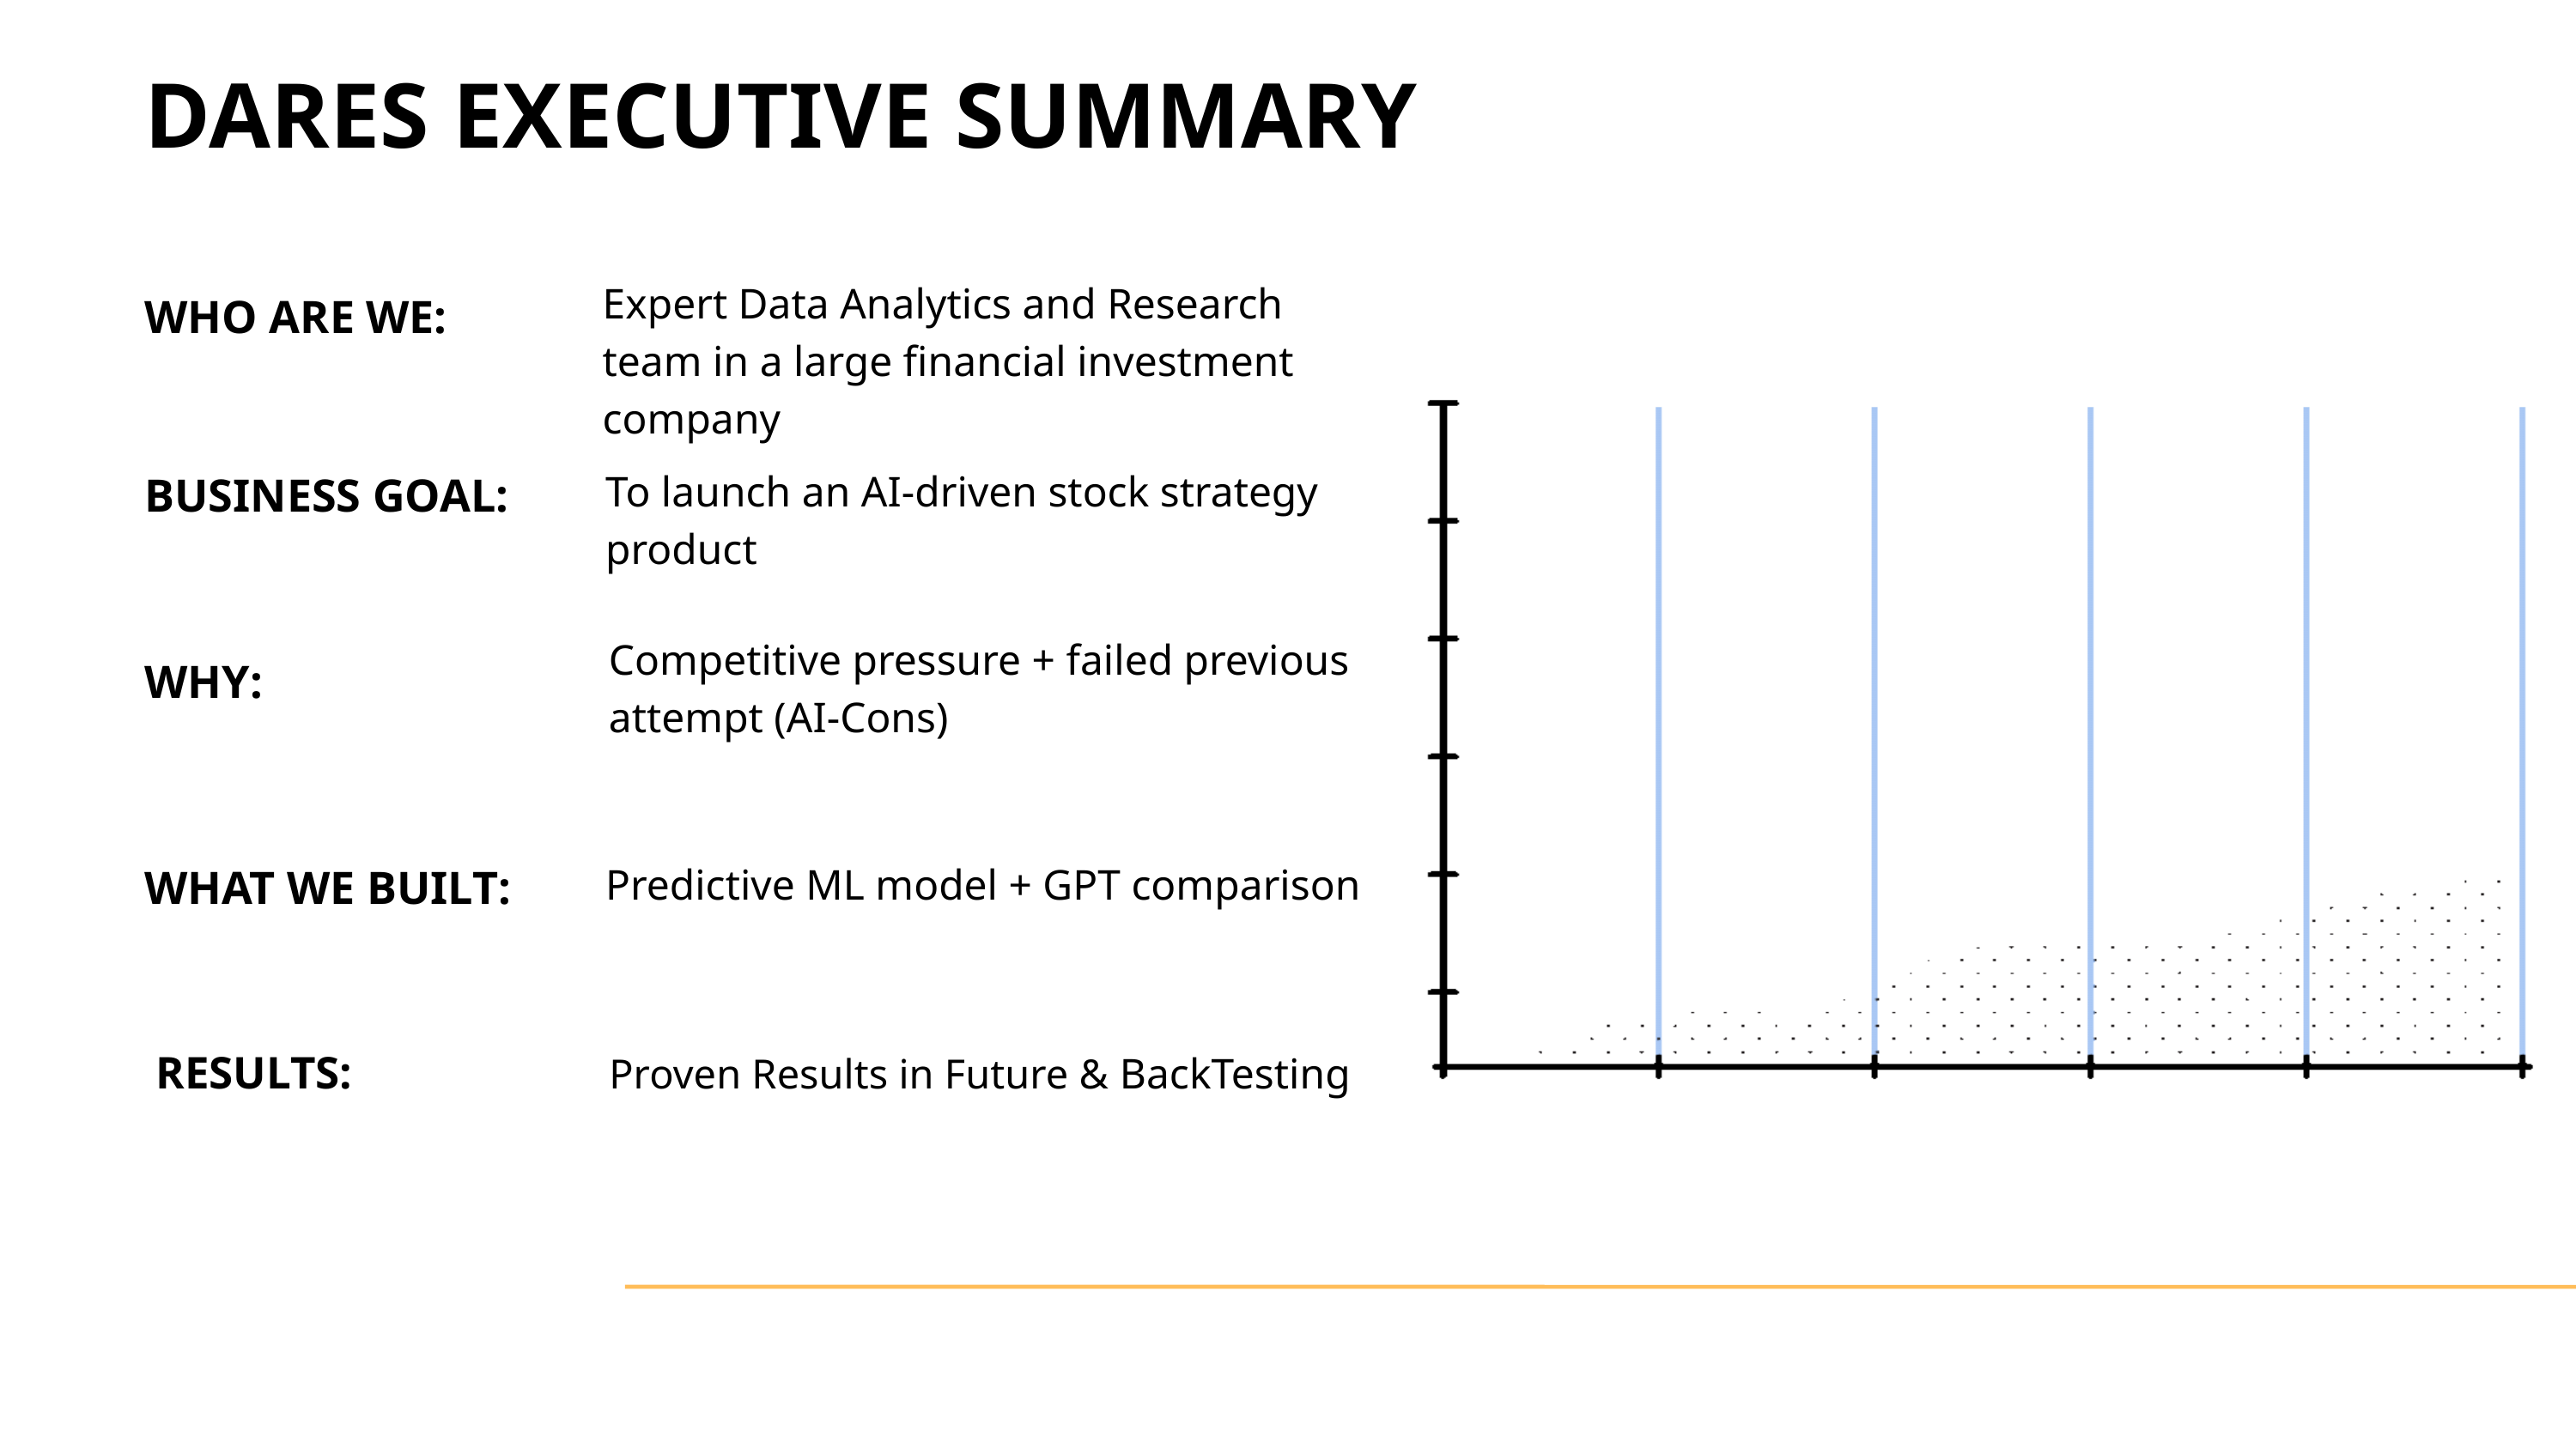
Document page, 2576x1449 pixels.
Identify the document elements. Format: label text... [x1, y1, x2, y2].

text_box Expert Data Analytics and Research team in a large financial investment company [602, 270, 1388, 443]
text_box WHAT WE BUILT: [144, 851, 640, 914]
text_box To launch an AI-driven stock strategy product [605, 457, 1388, 573]
text_box BUSINESS GOAL: [144, 458, 640, 522]
text_box Proven Results in Future & BackTesting [640, 1040, 1388, 1098]
text_box Competitive pressure + failed previous attempt (AI-Cons) [608, 626, 1388, 742]
text_box WHO ARE WE: [144, 280, 602, 343]
picture [1392, 242, 2576, 1166]
text_box DARES EXECUTIVE SUMMARY [144, 45, 1950, 166]
text_box RESULTS: [144, 1035, 640, 1098]
text_box WHY: [144, 644, 608, 707]
text_box Predictive ML model + GPT comparison [605, 851, 1388, 909]
